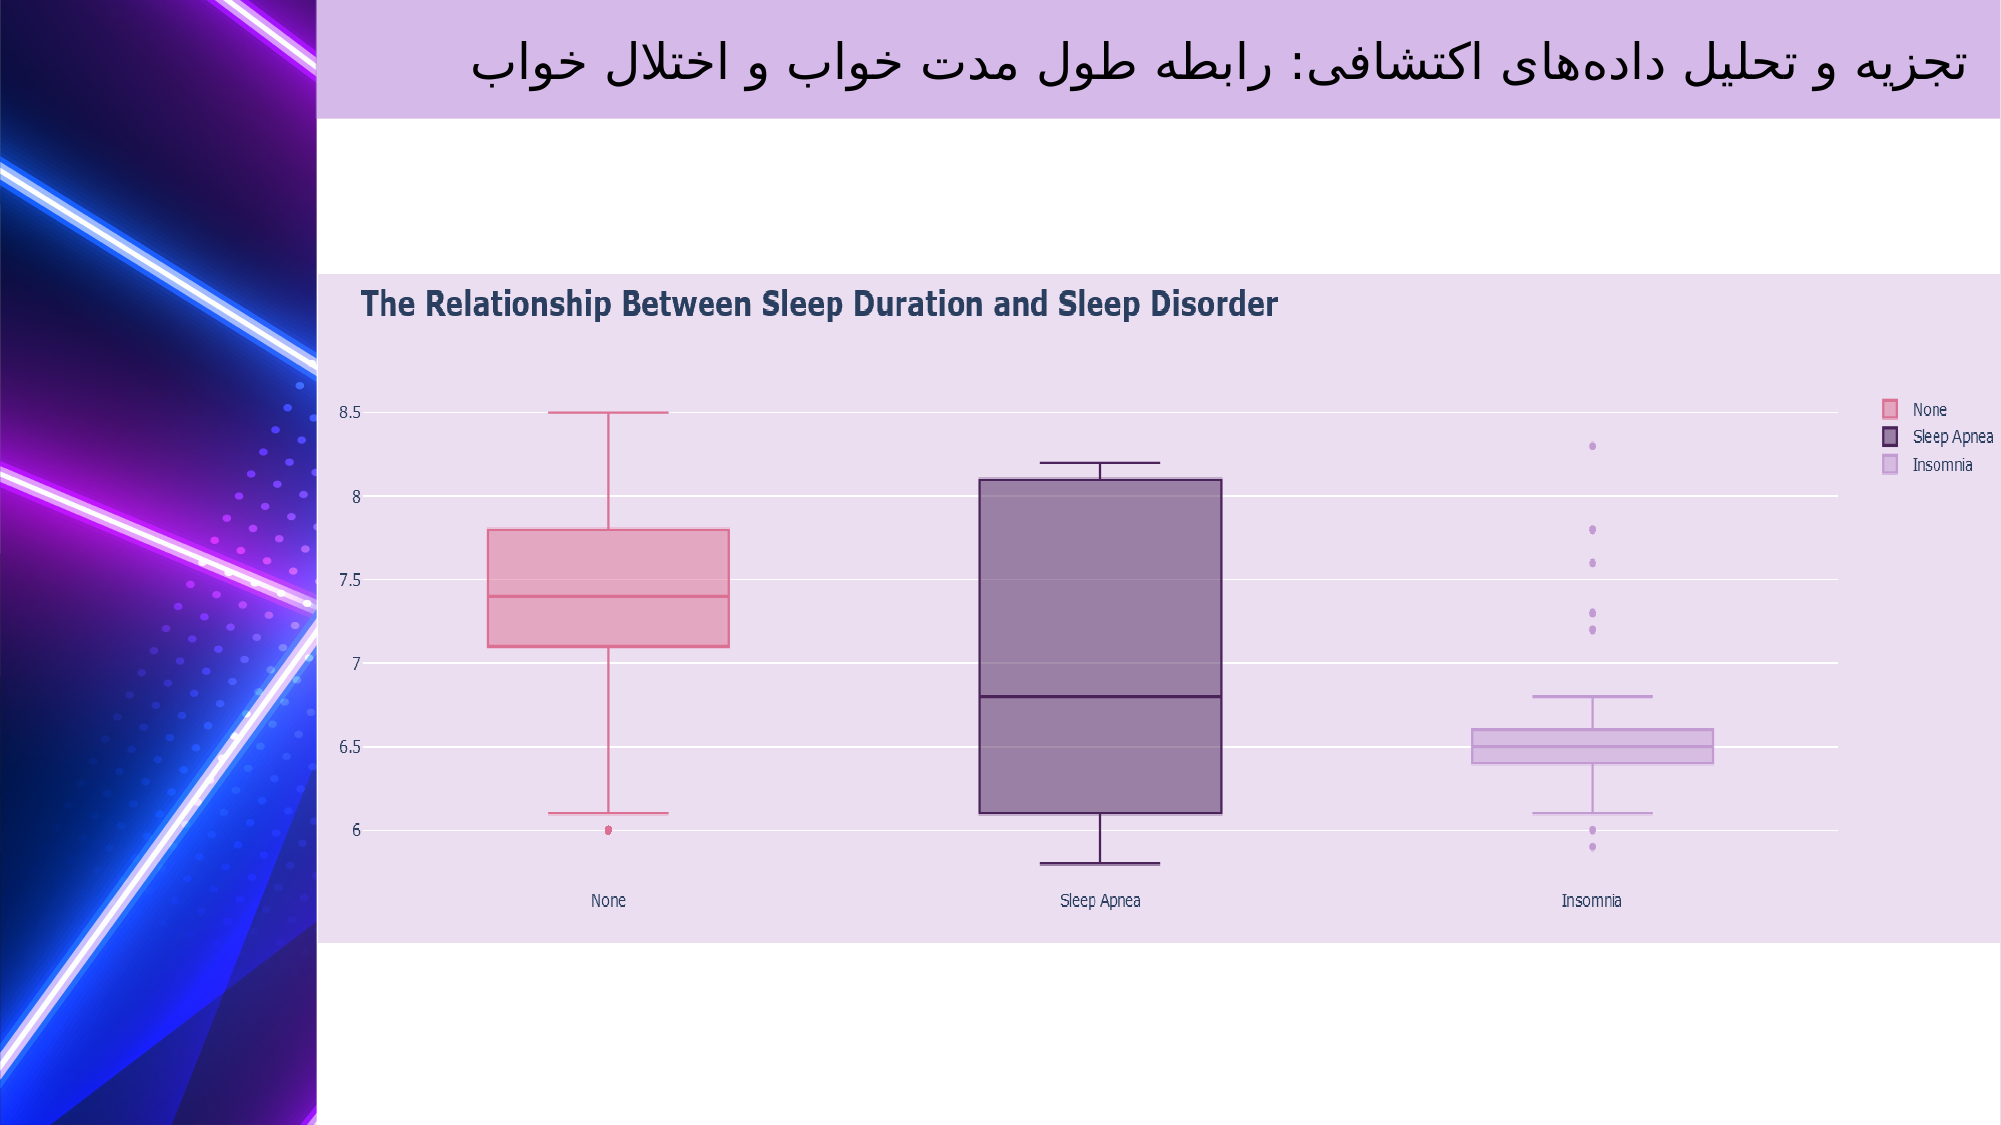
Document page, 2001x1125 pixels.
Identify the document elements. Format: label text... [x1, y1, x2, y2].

text_box [316, 119, 2000, 1125]
picture [0, 0, 316, 1125]
picture [318, 0, 2001, 1125]
text_box تجزیه و تحلیل داده‌های اکتشافی: رابطه طول مدت خواب و اختلال خواب [315, 0, 2000, 119]
